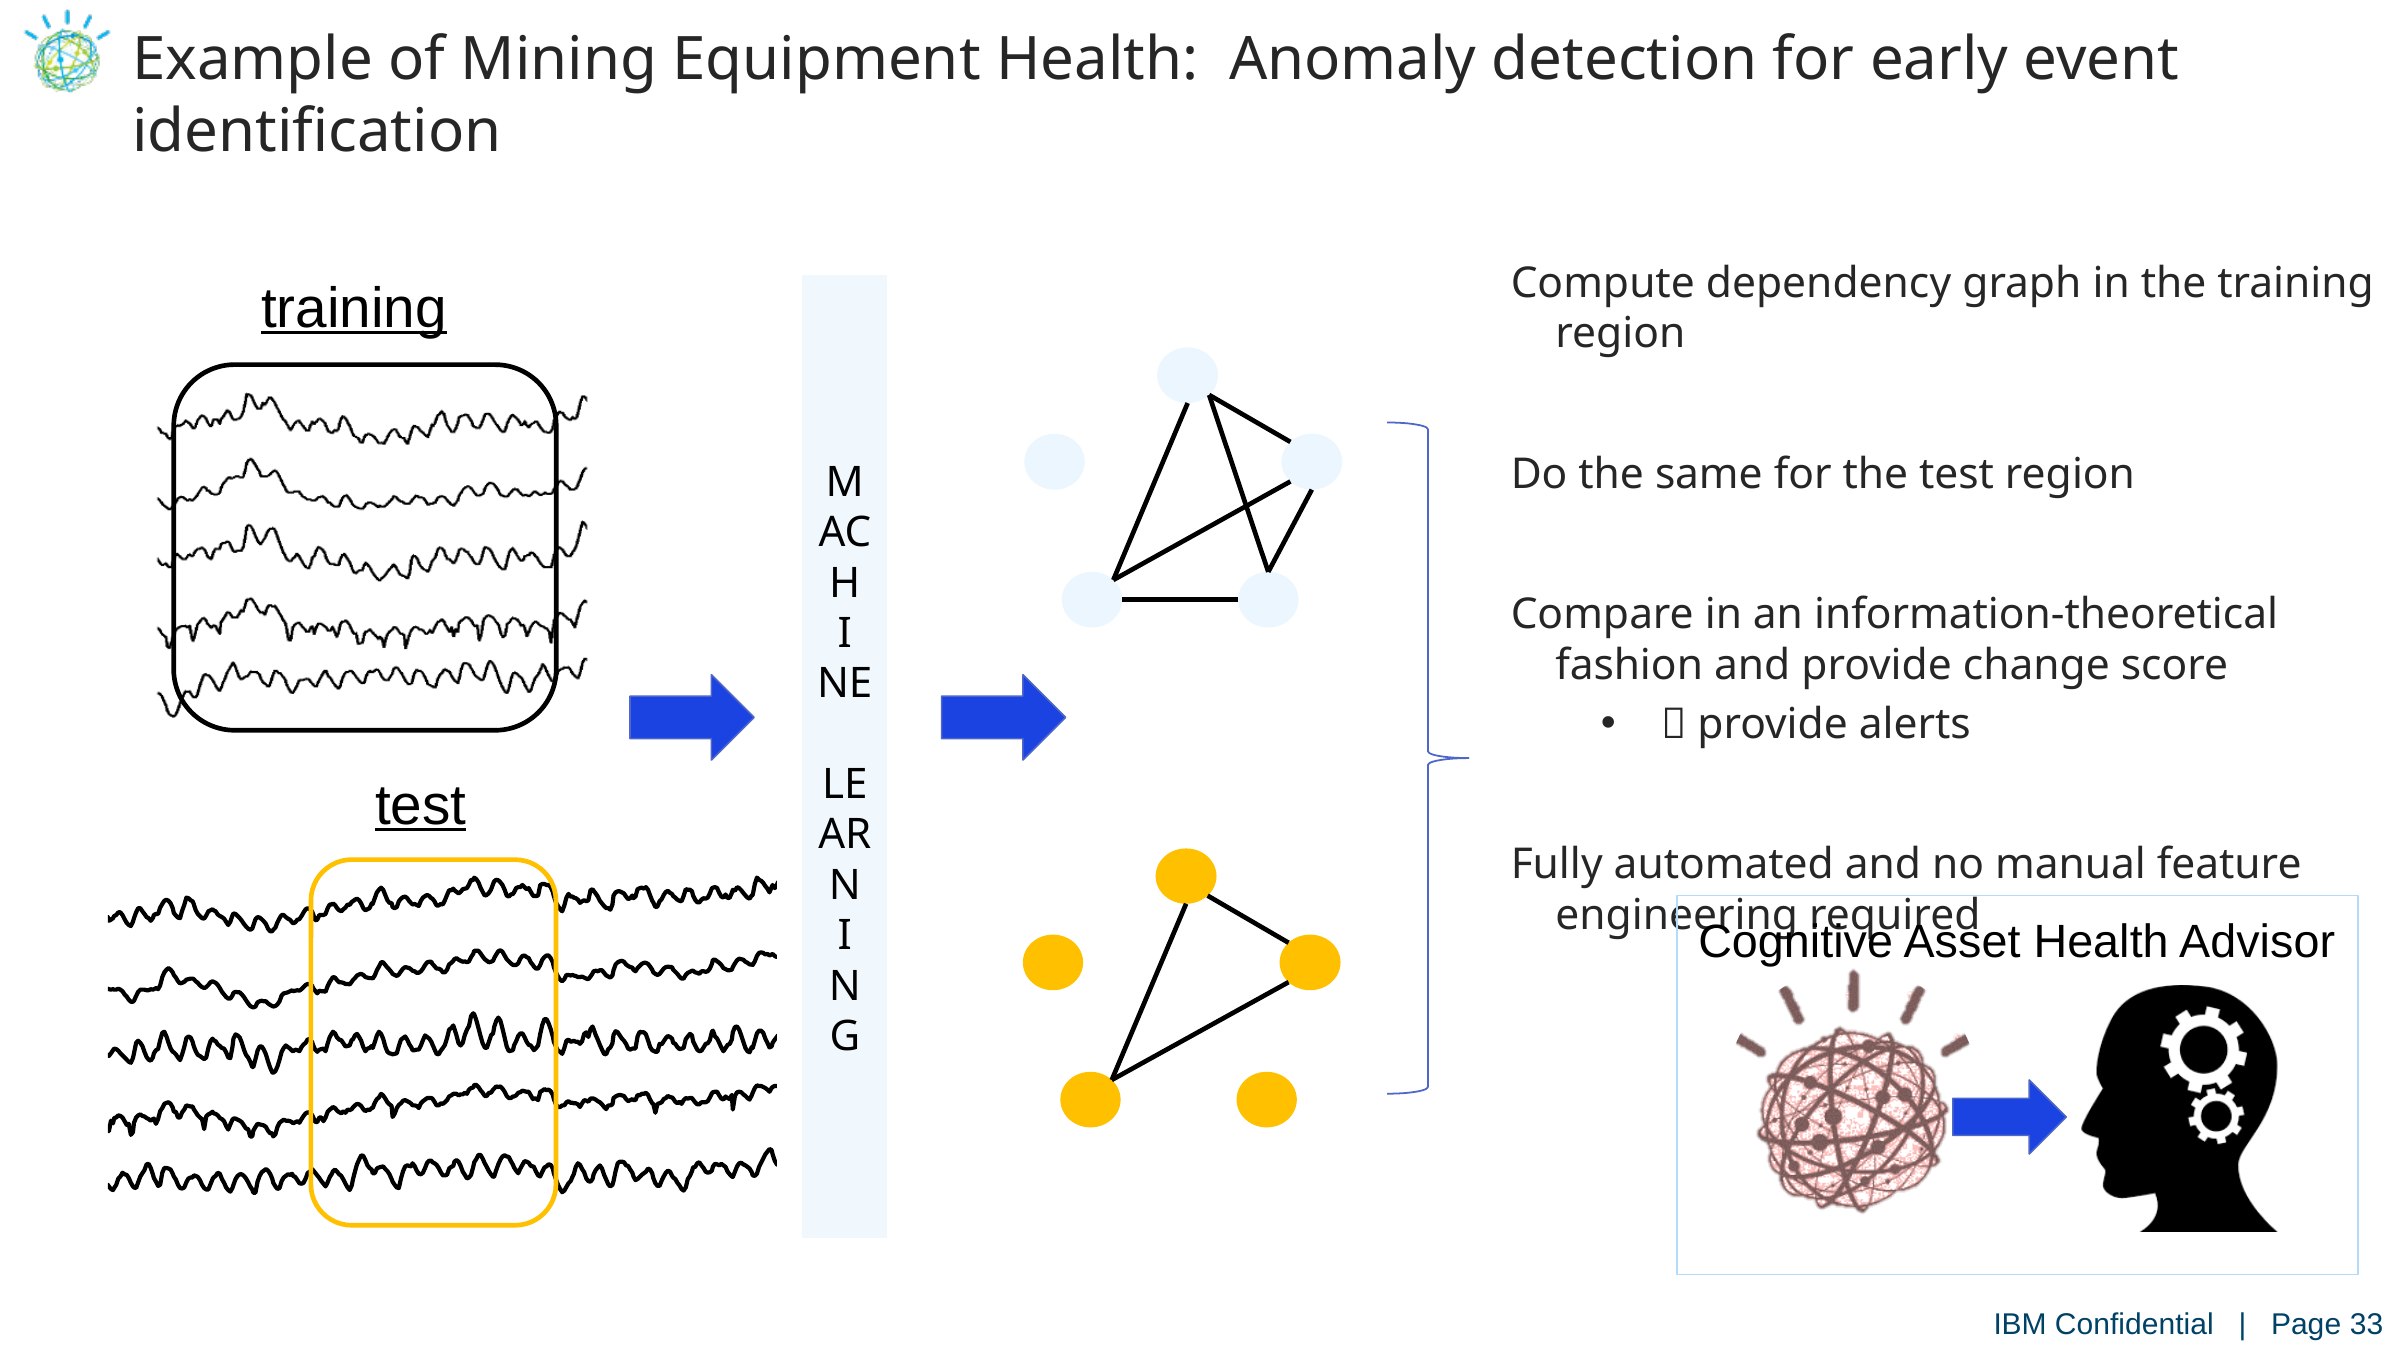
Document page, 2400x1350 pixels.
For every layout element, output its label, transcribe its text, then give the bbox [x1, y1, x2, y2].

text_box [629, 673, 755, 761]
title Example of Mining Equipment Health: Anomaly detection for early event identification [132, 20, 2188, 164]
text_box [1676, 895, 2359, 1275]
text_box MACH I NE LEARN I NG [801, 274, 888, 1239]
text_box training [237, 259, 471, 351]
text_box test [351, 756, 490, 848]
text_box [323, 1215, 544, 1227]
text_box [196, 718, 534, 732]
picture [107, 873, 778, 1215]
list Compute dependency graph in the training region Do the same for the test region Compare in an information-theoretical fashion and provide change score  provide alerts Fully automated and no manual feature engineering required [1489, 243, 2400, 1094]
picture [10, 4, 125, 100]
text_box [940, 673, 1067, 761]
text_box [1387, 421, 1470, 1095]
text_box IBM Confidential | Page 33 [1823, 1304, 2384, 1350]
text_box [195, 363, 535, 378]
text_box [320, 858, 547, 873]
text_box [1022, 848, 1341, 1128]
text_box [1024, 347, 1343, 628]
picture [148, 378, 594, 718]
